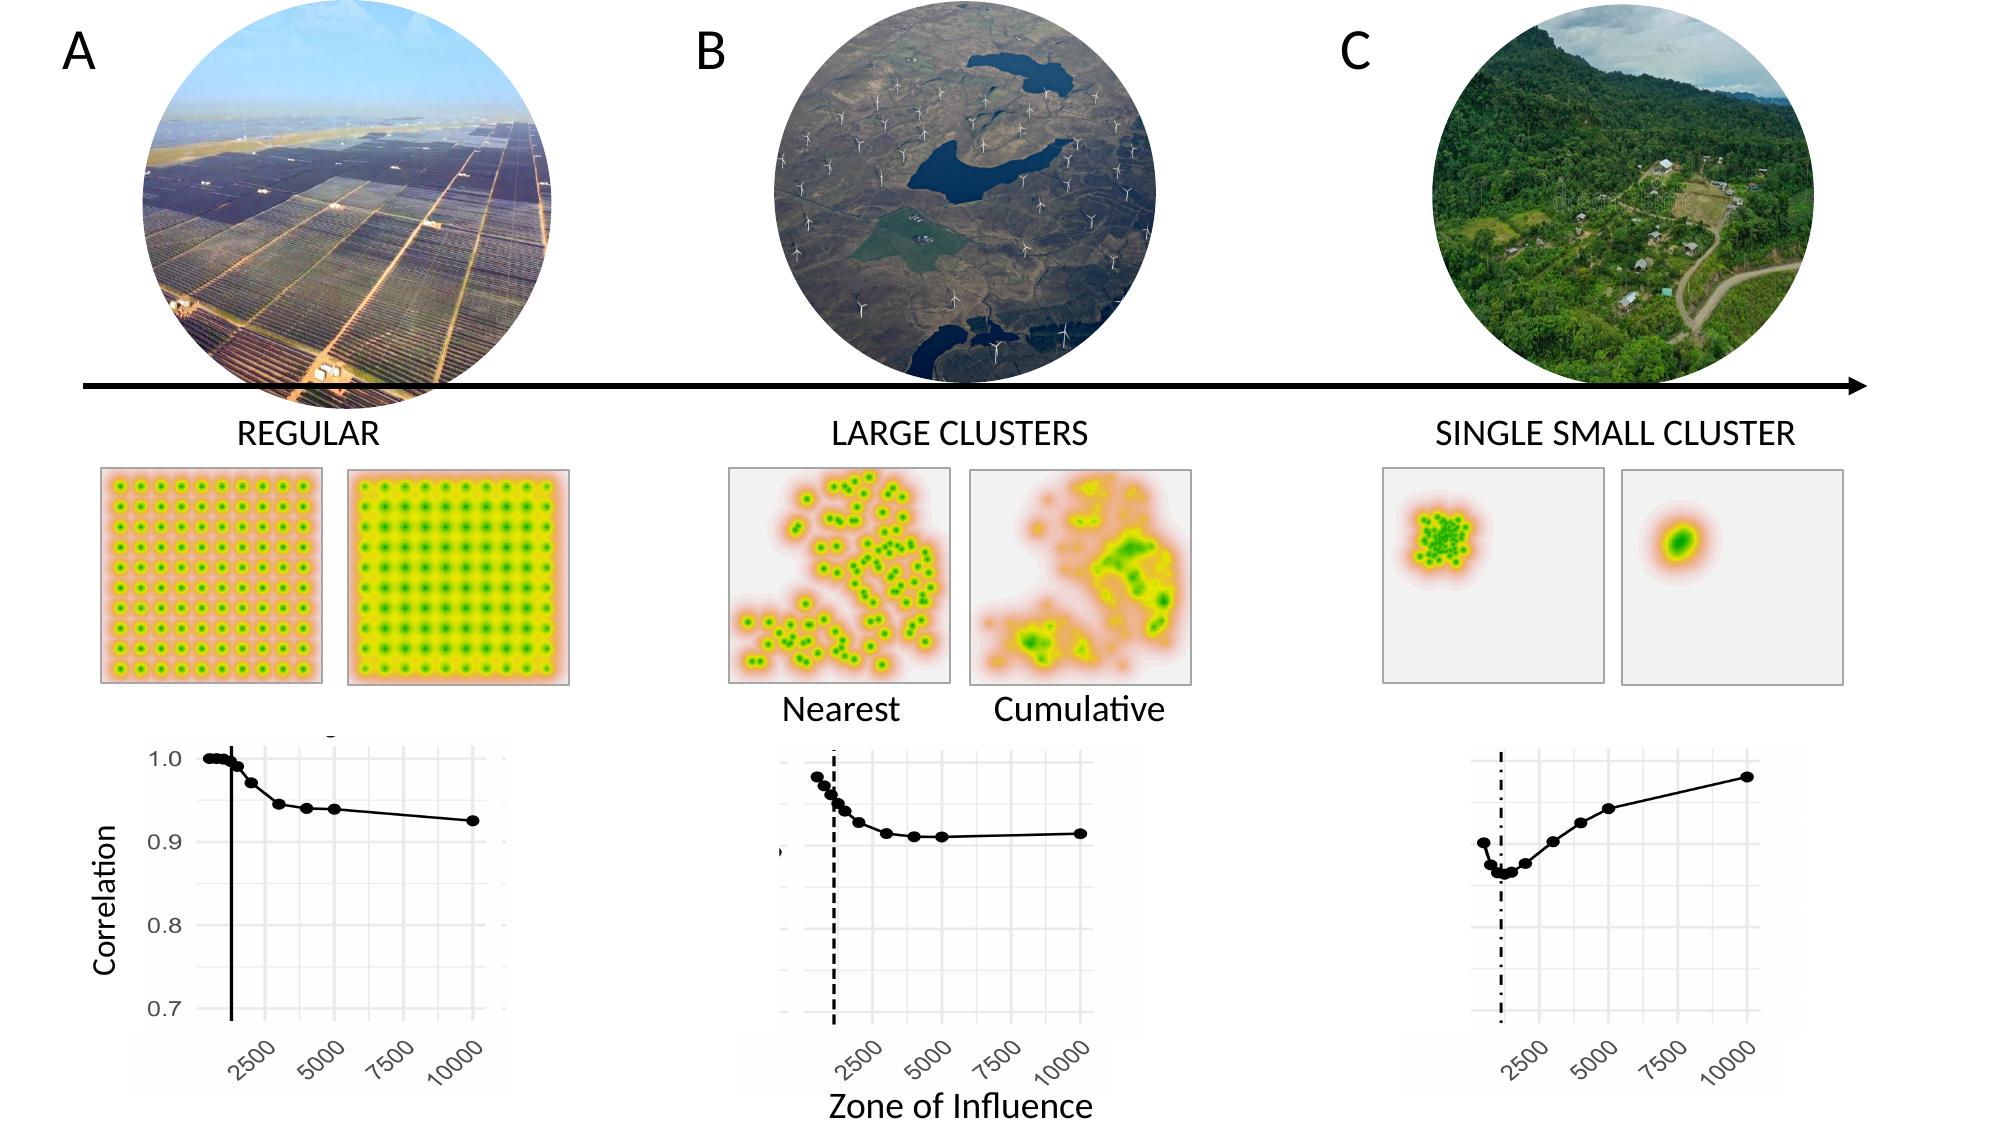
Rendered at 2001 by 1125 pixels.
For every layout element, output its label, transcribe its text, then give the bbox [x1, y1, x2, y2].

picture [774, 1, 1156, 383]
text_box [129, 736, 507, 1098]
picture [349, 470, 569, 684]
picture [1622, 470, 1843, 684]
text_box Nearest Cumulative [767, 676, 1181, 737]
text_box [1402, 743, 1804, 1098]
text_box B [681, 4, 743, 89]
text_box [737, 743, 1142, 1098]
text_box SINGLE SMALL CLUSTER [1420, 400, 1812, 461]
text_box Correlation [74, 772, 129, 1030]
picture [729, 469, 949, 683]
text_box Zone of Influence [814, 1098, 1109, 1125]
picture [142, 387, 552, 409]
text_box LARGE CLUSTERS [816, 400, 1104, 461]
text_box REGULAR [222, 409, 396, 461]
text_box A [47, 4, 112, 89]
picture [970, 470, 1191, 684]
picture [101, 469, 322, 683]
picture [1432, 4, 1814, 385]
text_box C [1325, 3, 1387, 89]
picture [1383, 469, 1603, 683]
picture [142, 0, 552, 385]
